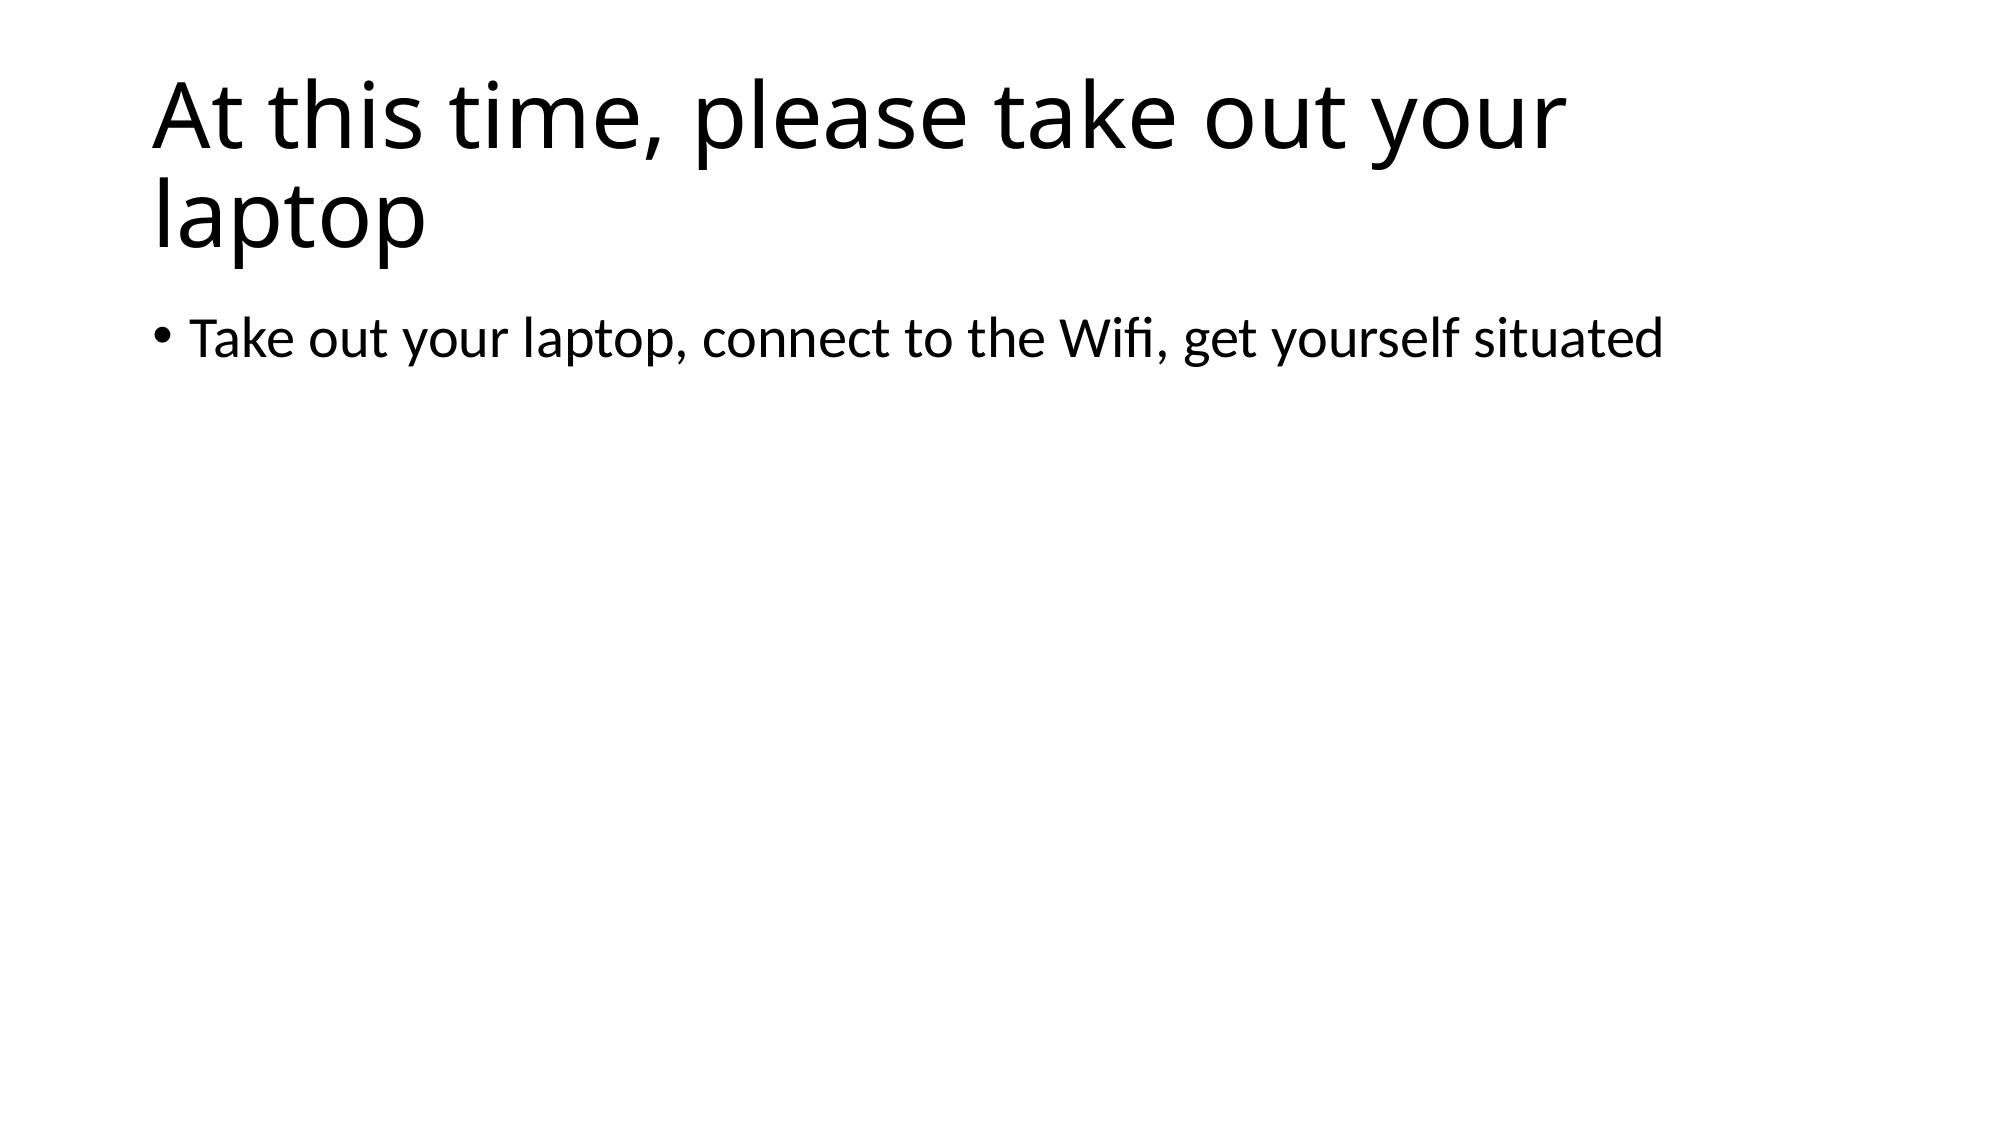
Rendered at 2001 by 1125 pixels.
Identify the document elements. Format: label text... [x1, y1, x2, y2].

list Take out your laptop, connect to the Wifi, get yourself situated [137, 299, 1863, 1014]
title At this time, please take out your laptop [137, 59, 1863, 278]
